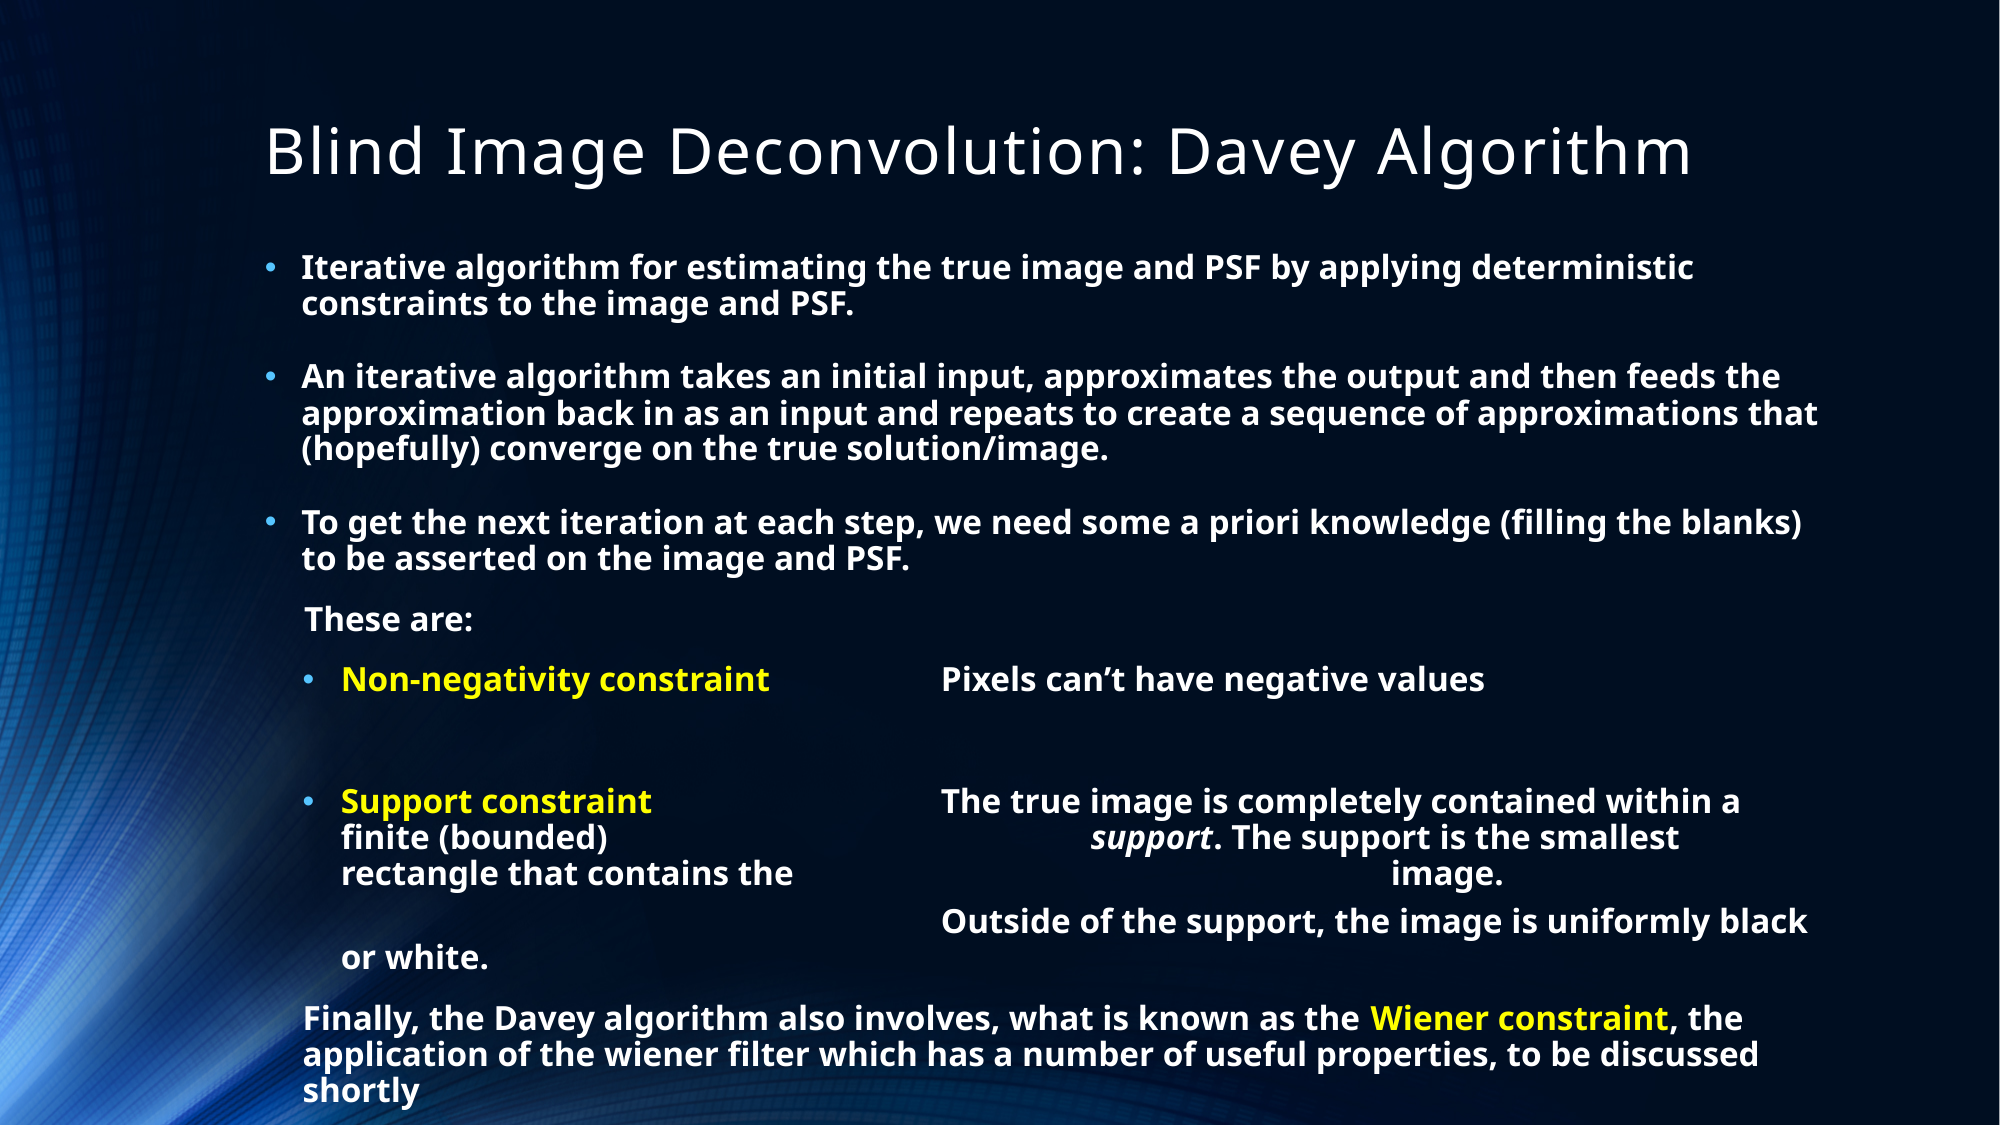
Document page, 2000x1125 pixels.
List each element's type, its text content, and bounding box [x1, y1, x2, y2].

title Blind Image Deconvolution: Davey Algorithm [249, 62, 1750, 197]
list Iterative algorithm for estimating the true image and PSF by applying deterministic constraints to the image and PSF. An iterative algorithm takes an initial input, approximates the output and then feeds the approximation back in as an input and repeats to create a sequence of approximations that (hopefully) converge on the true solution/image. To get the next iteration at each step, we need some a priori knowledge (filling the blanks) to be asserted on the image and PSF. These are: Non-negativity constraint Pixels can’t have negative values Support constraint The true image is completely contained within a finite (bounded) support. The support is the smallest rectangle that contains the image. Outside of the support, the image is uniformly black or white. Finally, the Davey algorithm also involves, what is known as the Wiener constraint, the application of the wiener filter which has a number of useful properties, to be discussed shortly [249, 243, 1839, 1071]
picture [0, 0, 2000, 1125]
